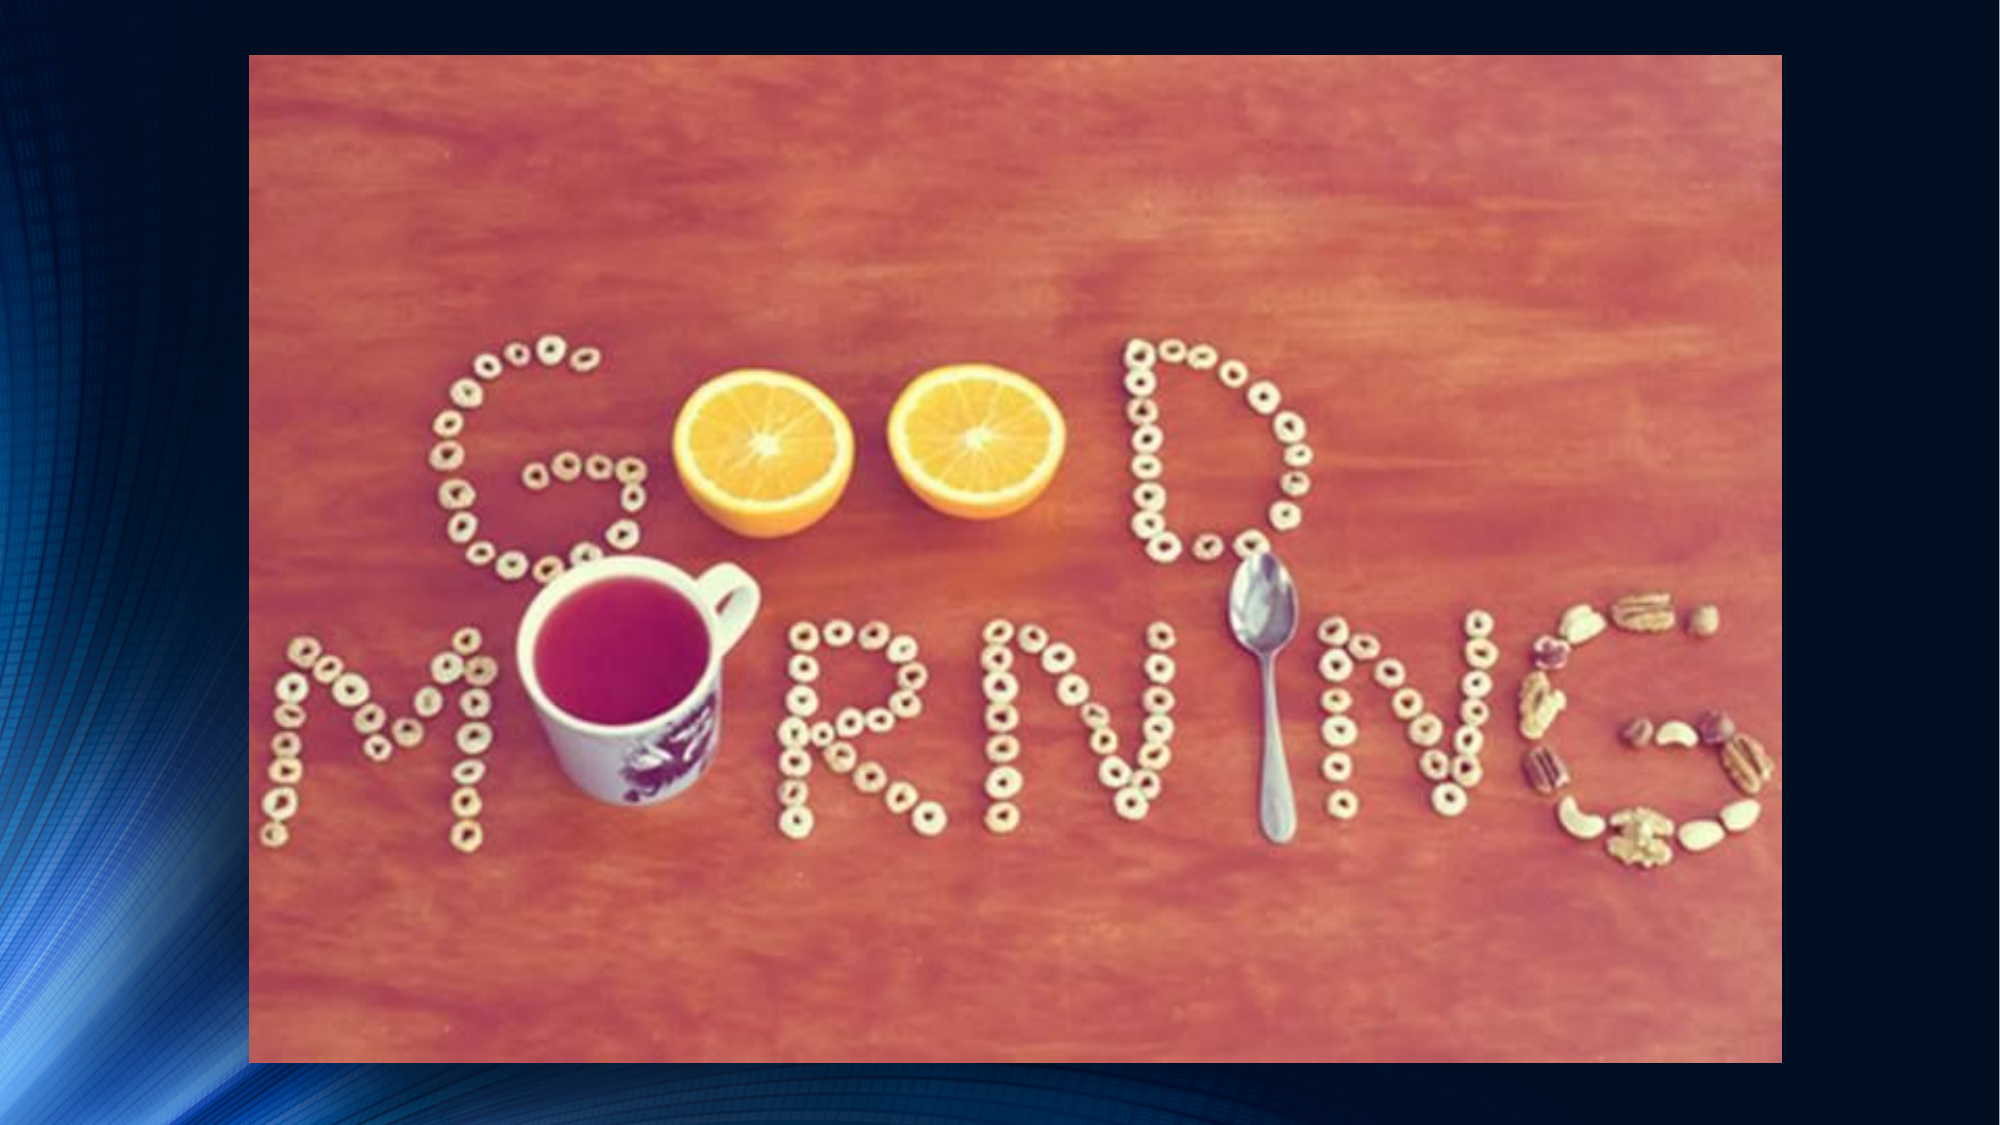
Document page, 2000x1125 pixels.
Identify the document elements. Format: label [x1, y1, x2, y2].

picture [0, 0, 2000, 1125]
list [249, 55, 1783, 1063]
